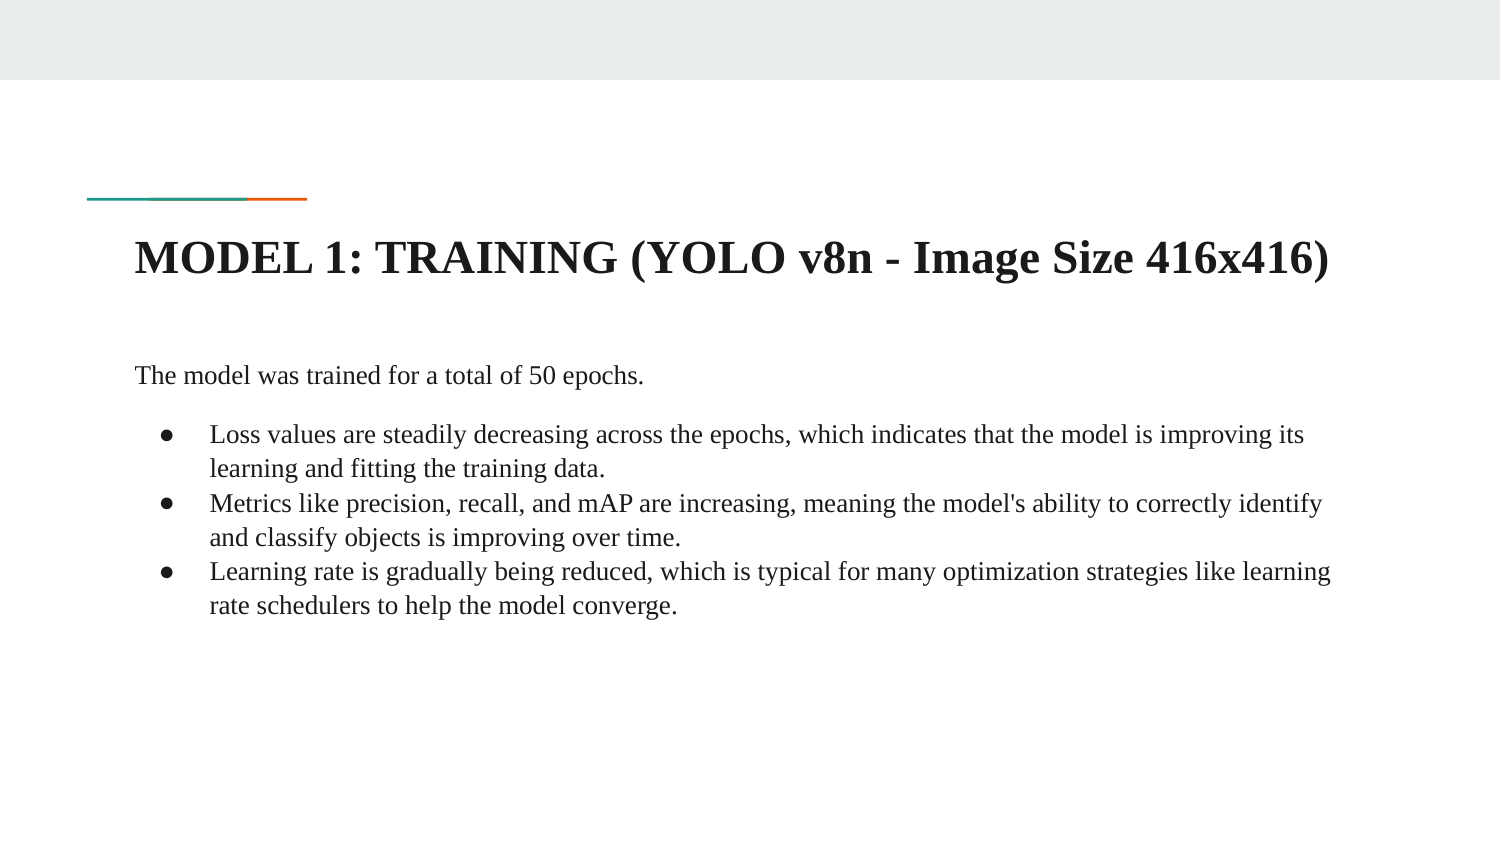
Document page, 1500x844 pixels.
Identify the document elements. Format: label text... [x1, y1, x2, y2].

list The model was trained for a total of 50 epochs. Loss values are steadily decreasing across the epochs, which indicates that the model is improving its learning and fitting the training data. Metrics like precision, recall, and mAP are increasing, meaning the model's ability to correctly identify and classify objects is improving over time. Learning rate is gradually being reduced, which is typical for many optimization strategies like learning rate schedulers to help the model converge. [119, 341, 1381, 712]
title MODEL 1: TRAINING (YOLO v8n - Image Size 416x416) [119, 216, 1381, 305]
